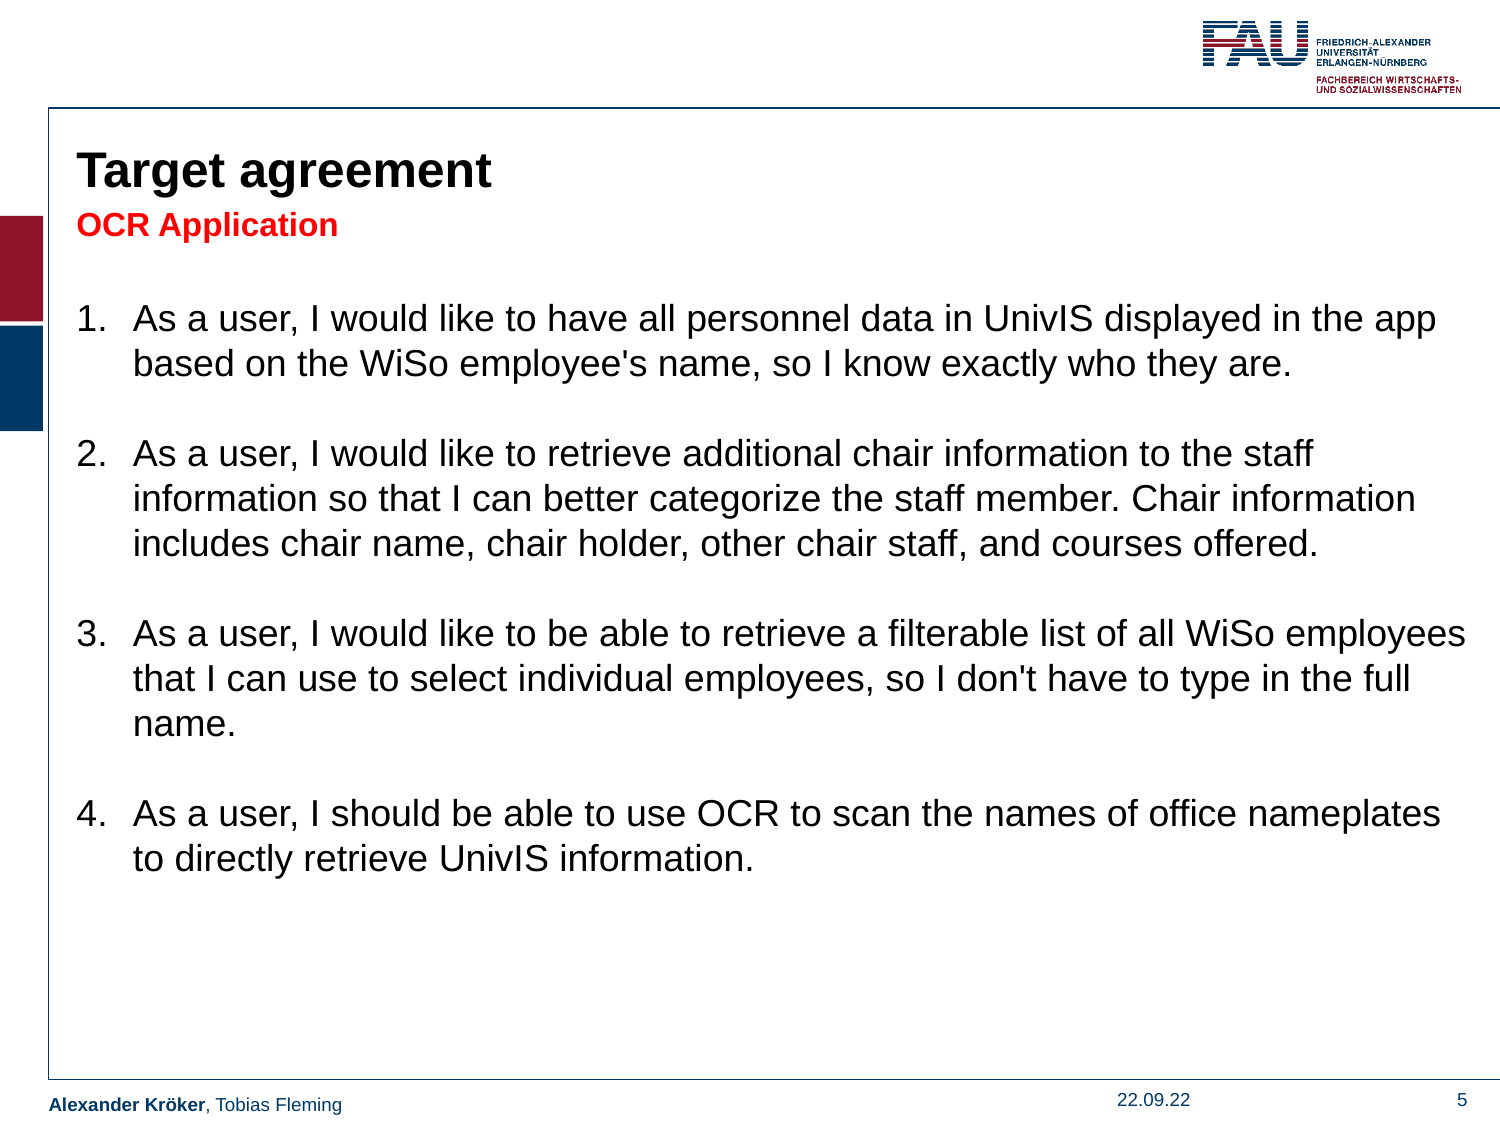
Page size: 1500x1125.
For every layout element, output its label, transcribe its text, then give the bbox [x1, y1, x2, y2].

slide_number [1117, 1087, 1295, 1119]
footer Alexander Kröker, Tobias Fleming [48, 1092, 1053, 1125]
picture [1203, 21, 1461, 93]
text_box OCR Application [61, 195, 1449, 251]
text_box As a user, I would like to have all personnel data in UnivIS displayed in the app based on the WiSo employee's name, so I know exactly who they are. As a user, I would like to retrieve additional chair information to the staff information so that I can better categorize the staff member. Chair information includes chair name, chair holder, other chair staff, and courses offered. As a user, I would like to be able to retrieve a filterable list of all WiSo employees that I can use to select individual employees, so I don't have to type in the full name. As a user, I should be able to use OCR to scan the names of office nameplates to directly retrieve UnivIS information. [61, 286, 1491, 887]
slide_number 5 [1349, 1087, 1468, 1119]
text_box Target agreement [61, 129, 1449, 195]
